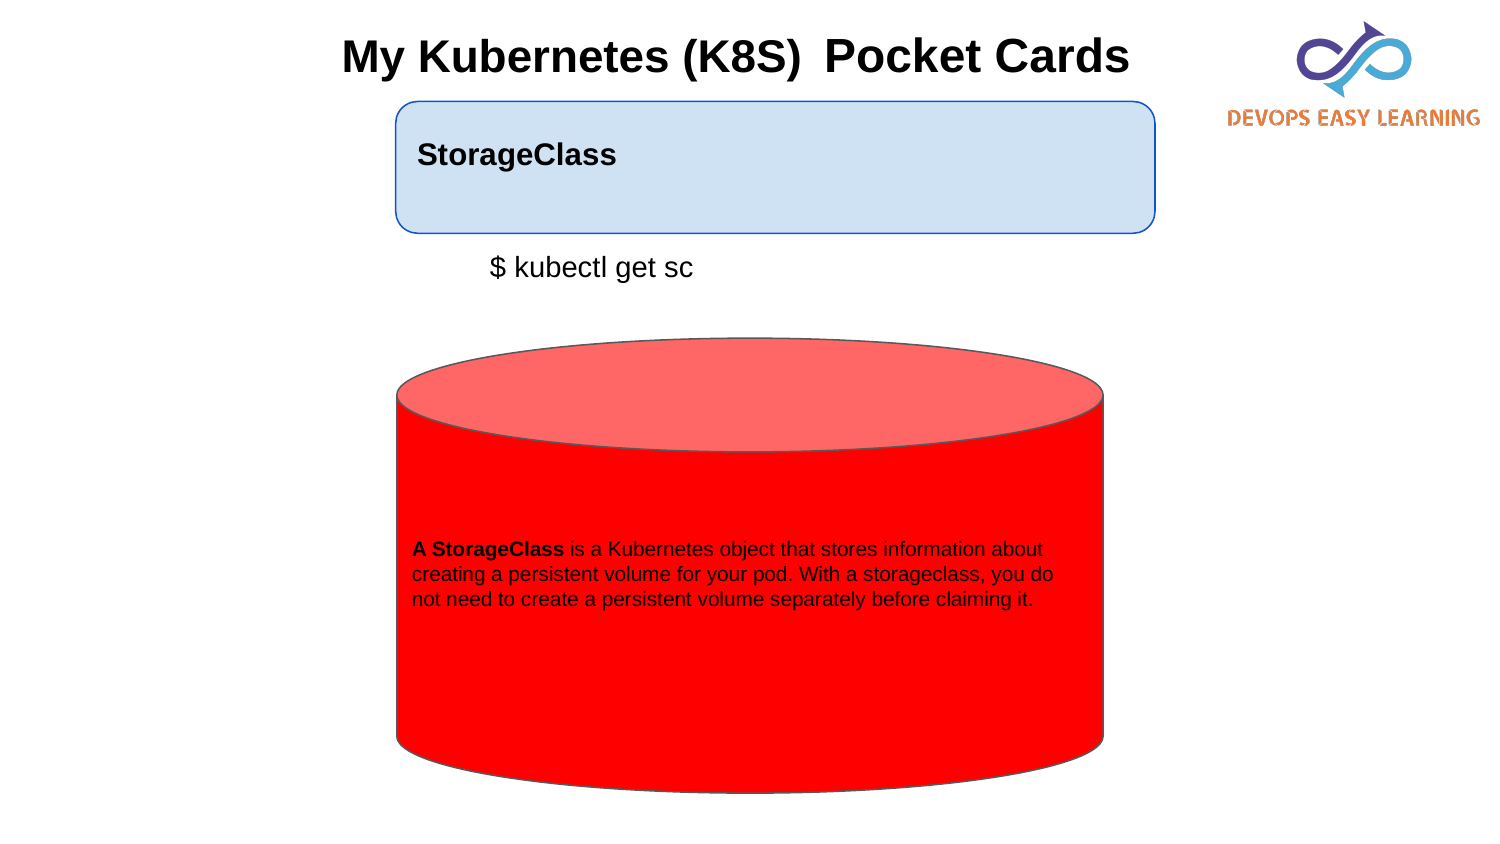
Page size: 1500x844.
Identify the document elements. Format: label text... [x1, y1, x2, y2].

text_box My Kubernetes (K8S) Pocket Cards [7, 9, 1214, 138]
text_box A StorageClass is a Kubernetes object that stores information about creating a persistent volume for your pod. With a storageclass, you do not need to create a persistent volume separately before claiming it. [396, 338, 1104, 794]
picture [1216, 9, 1492, 148]
text_box StorageClass [395, 101, 1156, 234]
text_box $ kubectl get sc [474, 233, 1344, 299]
